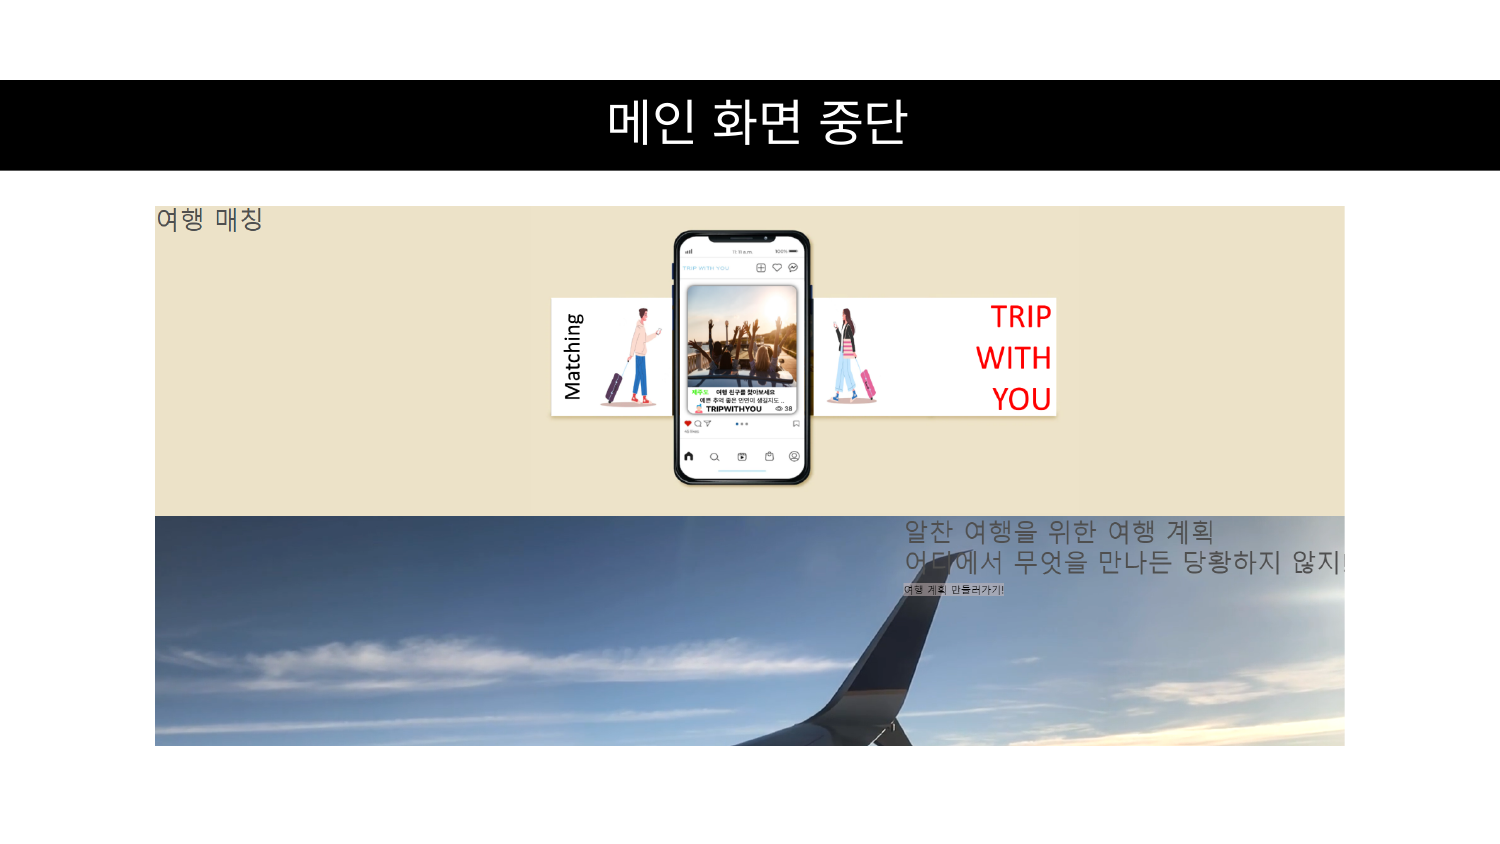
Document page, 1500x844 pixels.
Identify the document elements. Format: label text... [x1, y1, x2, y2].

text_box [1448, 80, 1500, 171]
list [154, 205, 1345, 747]
title 메인 화면 중단 [68, 79, 1448, 171]
text_box [0, 80, 68, 171]
